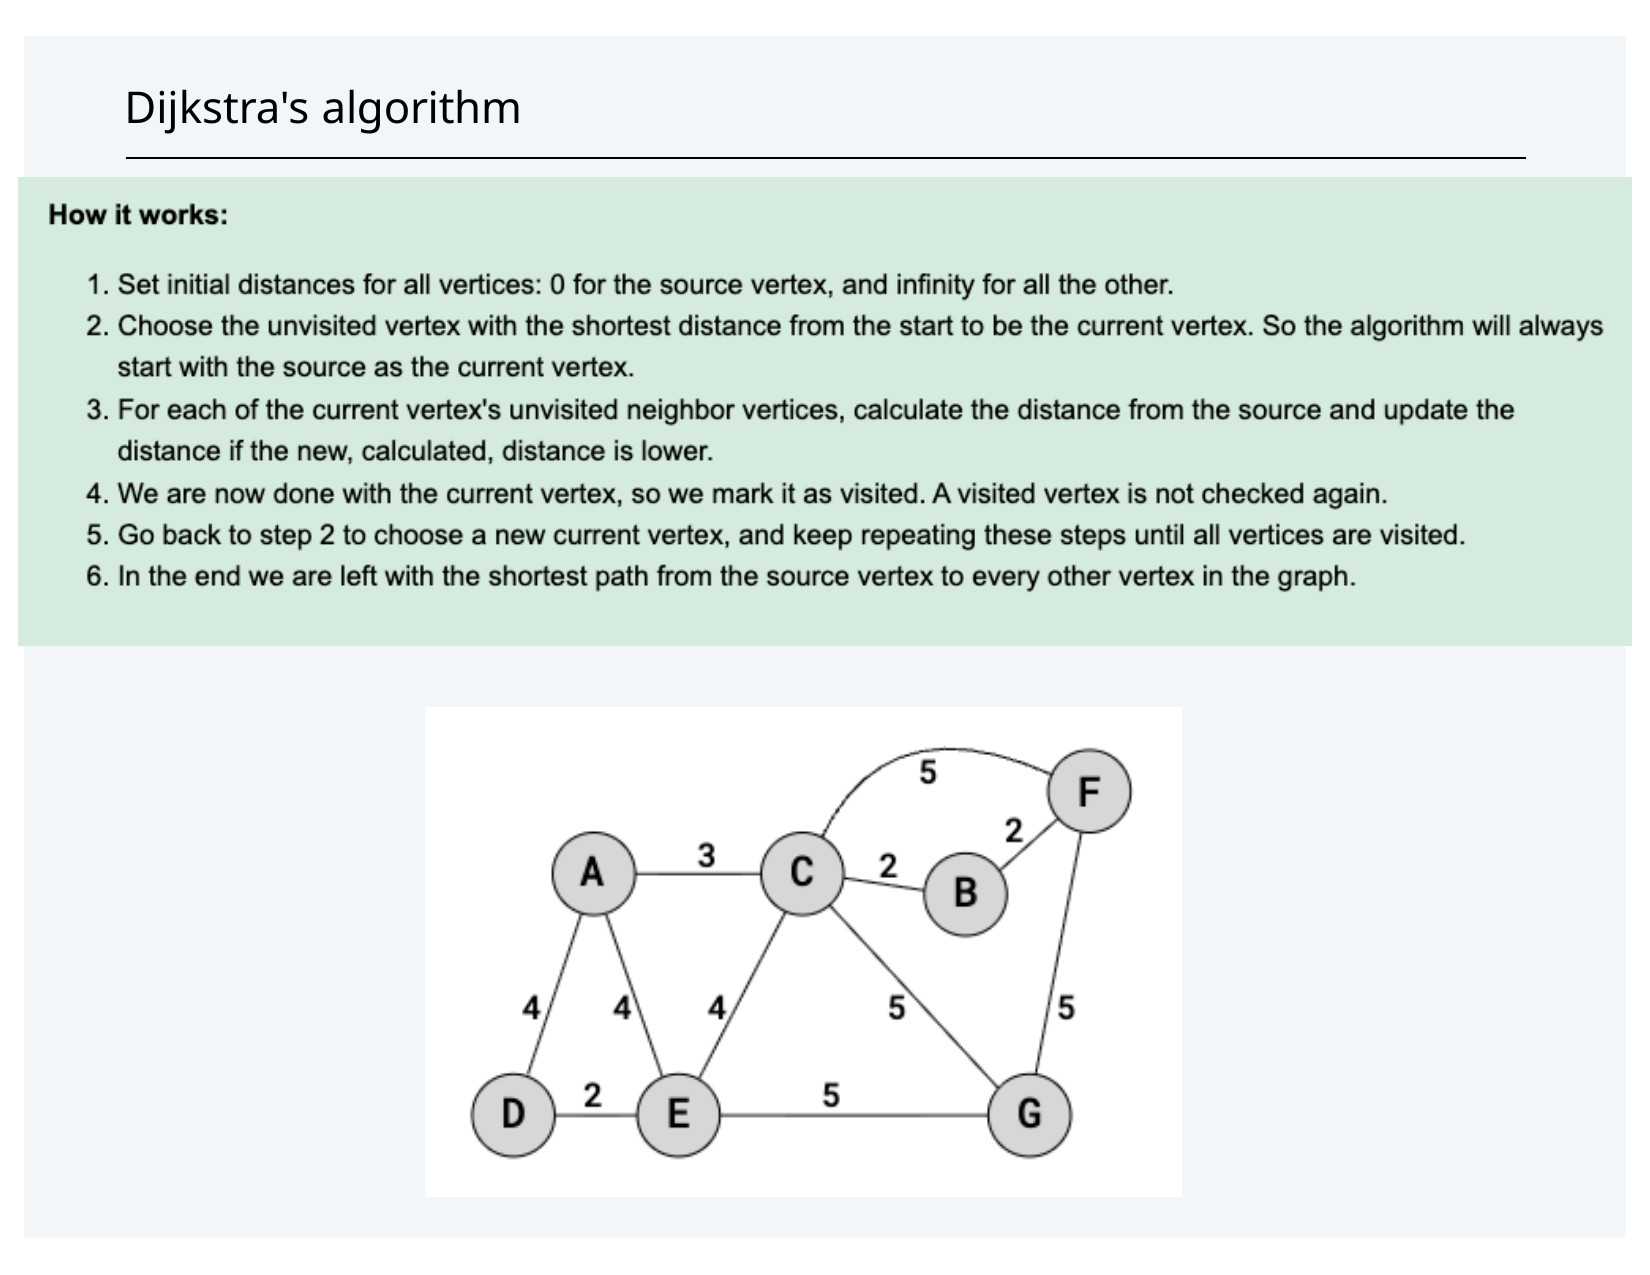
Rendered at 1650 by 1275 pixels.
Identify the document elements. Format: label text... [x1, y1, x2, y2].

picture [424, 707, 1182, 1198]
picture [18, 177, 1632, 646]
title Dijkstra's algorithm [122, 77, 917, 175]
